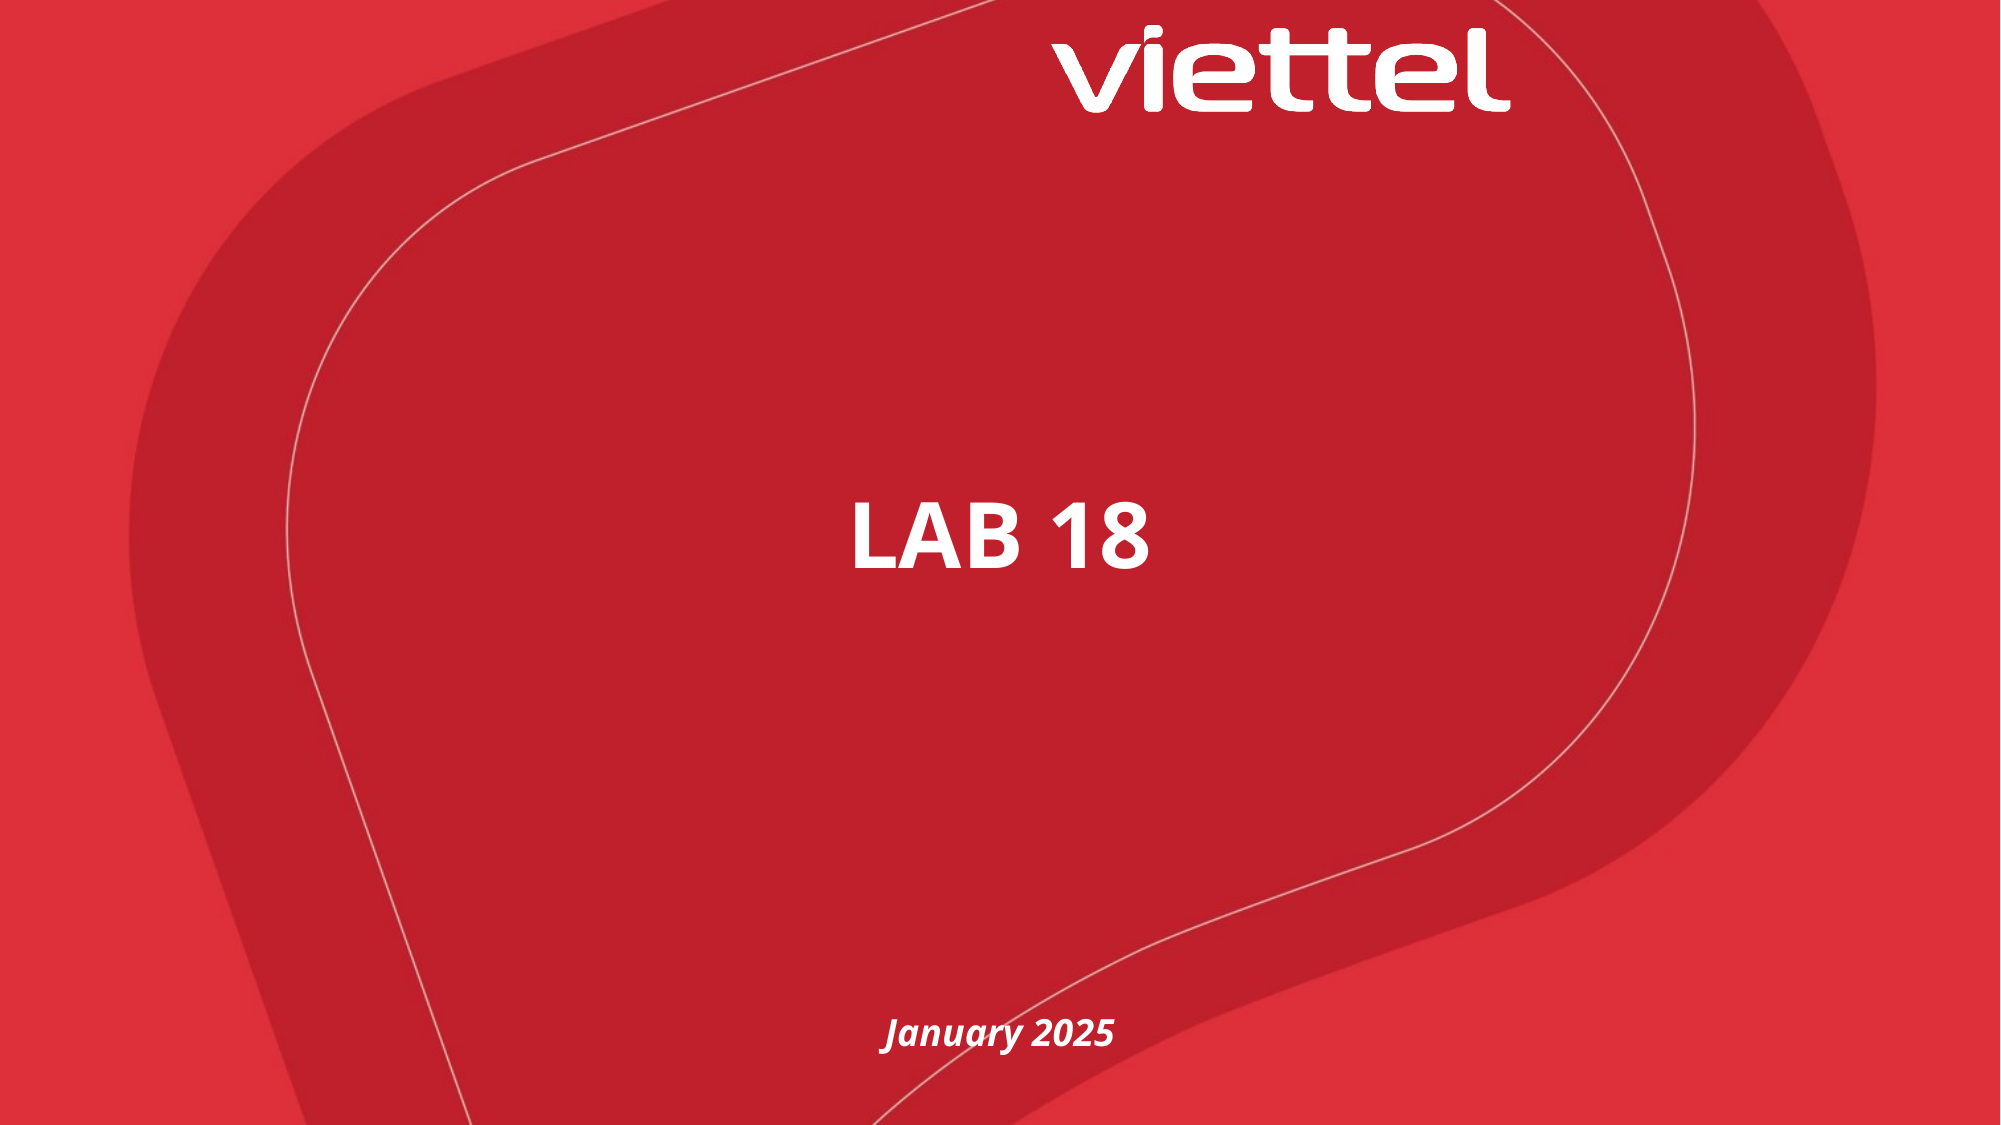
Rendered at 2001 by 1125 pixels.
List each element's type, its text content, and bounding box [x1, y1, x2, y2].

text_box LAB 18 [161, 447, 1838, 595]
text_box January 2025 [62, 1001, 1938, 1062]
picture [0, 0, 2001, 1125]
